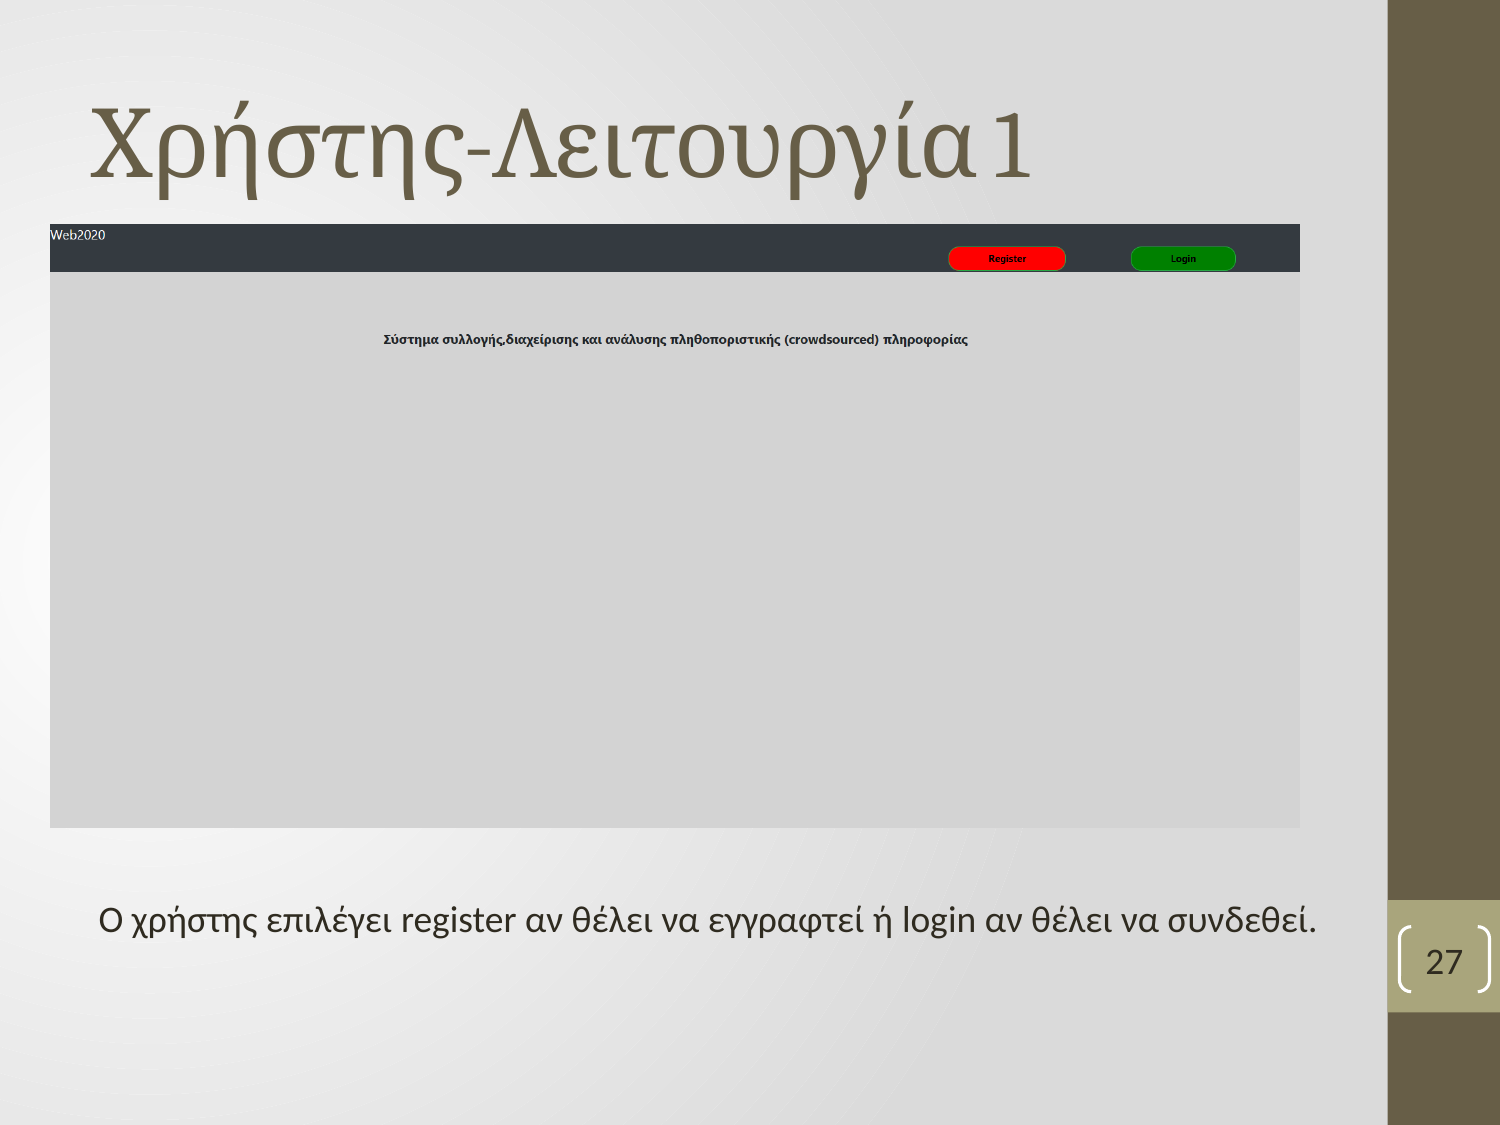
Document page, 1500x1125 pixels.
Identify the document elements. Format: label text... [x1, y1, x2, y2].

title Χρήστης-Λειτουργία 1 [75, 45, 1325, 233]
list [49, 224, 1301, 829]
text_box Ο χρήστης επιλέγει register αν θέλει να εγγραφτεί ή login αν θέλει να συνδεθεί. [83, 887, 1333, 948]
slide_number 27 [1397, 925, 1492, 994]
